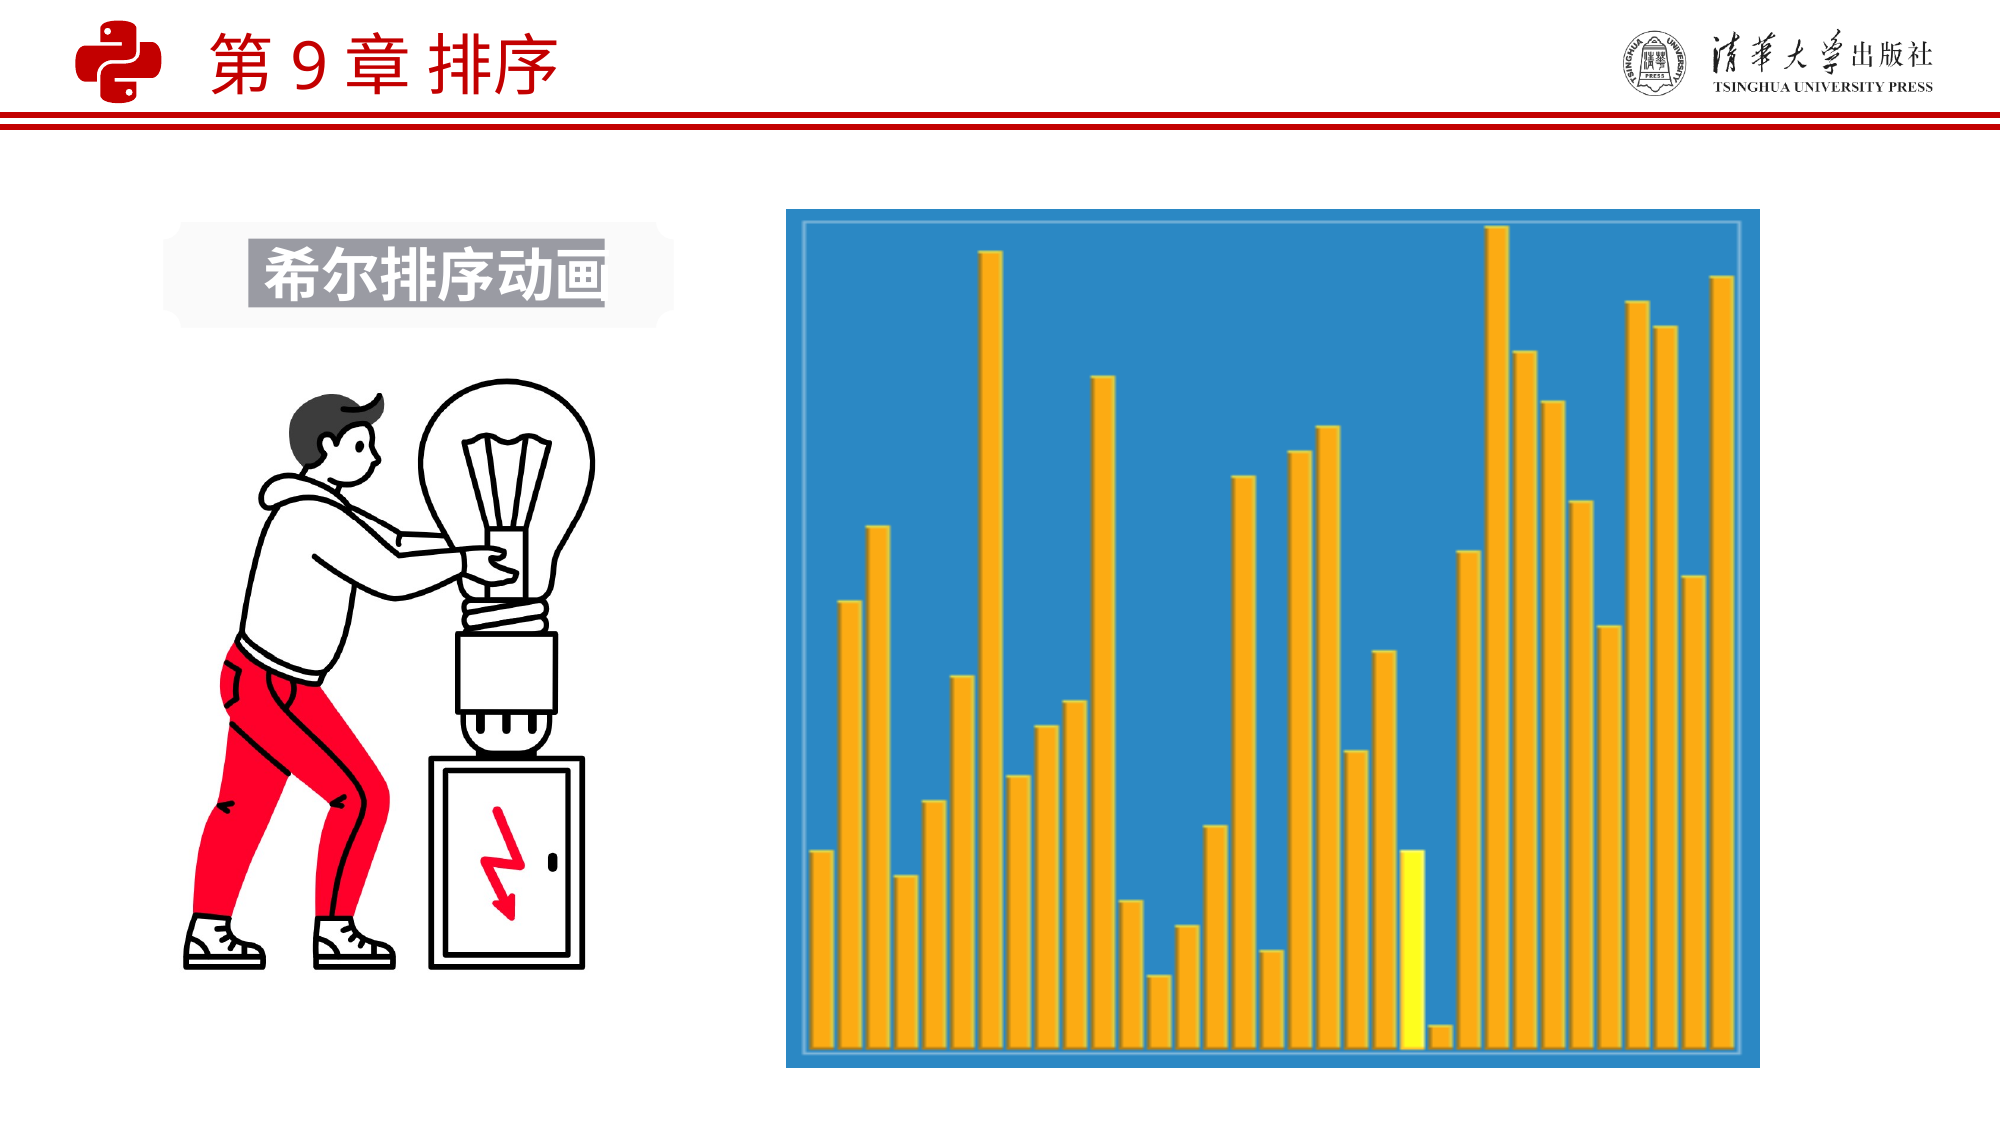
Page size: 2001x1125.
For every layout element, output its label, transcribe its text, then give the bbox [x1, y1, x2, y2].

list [55, 297, 741, 1012]
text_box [163, 221, 674, 328]
picture [786, 209, 1760, 1068]
text_box 第9章 排序 [193, 15, 1037, 110]
